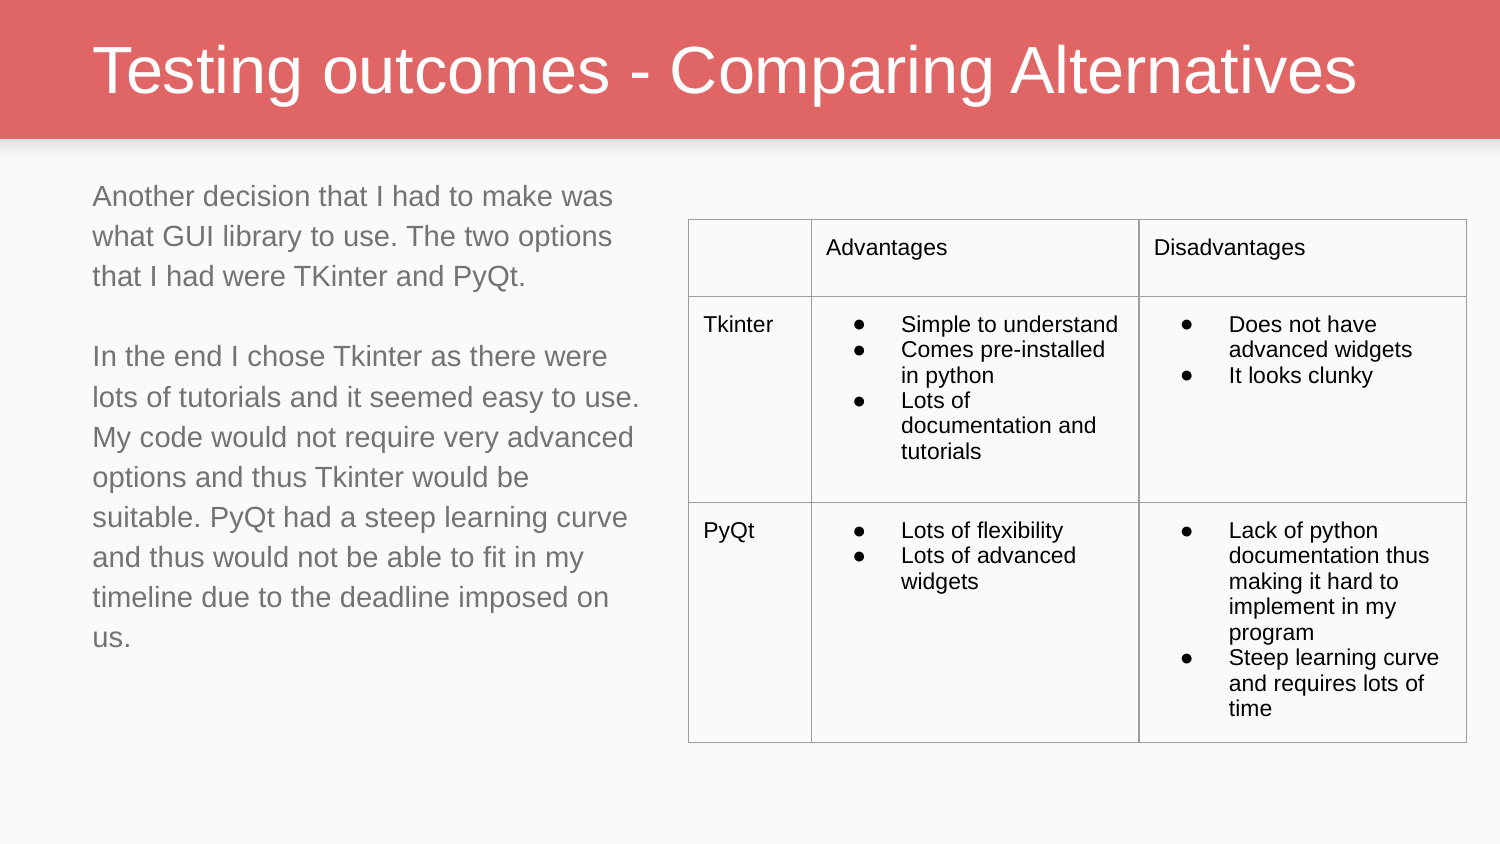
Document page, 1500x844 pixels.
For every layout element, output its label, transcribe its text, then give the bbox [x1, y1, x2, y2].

table_cell PyQt [689, 503, 811, 742]
list Another decision that I had to make was what GUI library to use. The two options that I had were TKinter and PyQt. In the end I chose Tkinter as there were lots of tutorials and it seemed easy to use. My code would not require very advanced options and thus Tkinter would be suitable. PyQt had a steep learning curve and thus would not be able to fit in my timeline due to the deadline imposed on us. [77, 156, 661, 760]
title Testing outcomes - Comparing Alternatives [77, 0, 1427, 123]
table_cell Does not have advanced widgets It looks clunky [1140, 297, 1466, 502]
table_cell Lack of python documentation thus making it hard to implement in my program Steep learning curve and requires lots of time [1140, 503, 1466, 742]
table_cell Tkinter [689, 297, 811, 502]
table_header [689, 220, 811, 296]
table_header Advantages [812, 220, 1138, 296]
table_header Disadvantages [1140, 220, 1466, 296]
table_cell Simple to understand Comes pre-installed in python Lots of documentation and tutorials [812, 297, 1138, 502]
table_cell Lots of flexibility Lots of advanced widgets [812, 503, 1138, 742]
